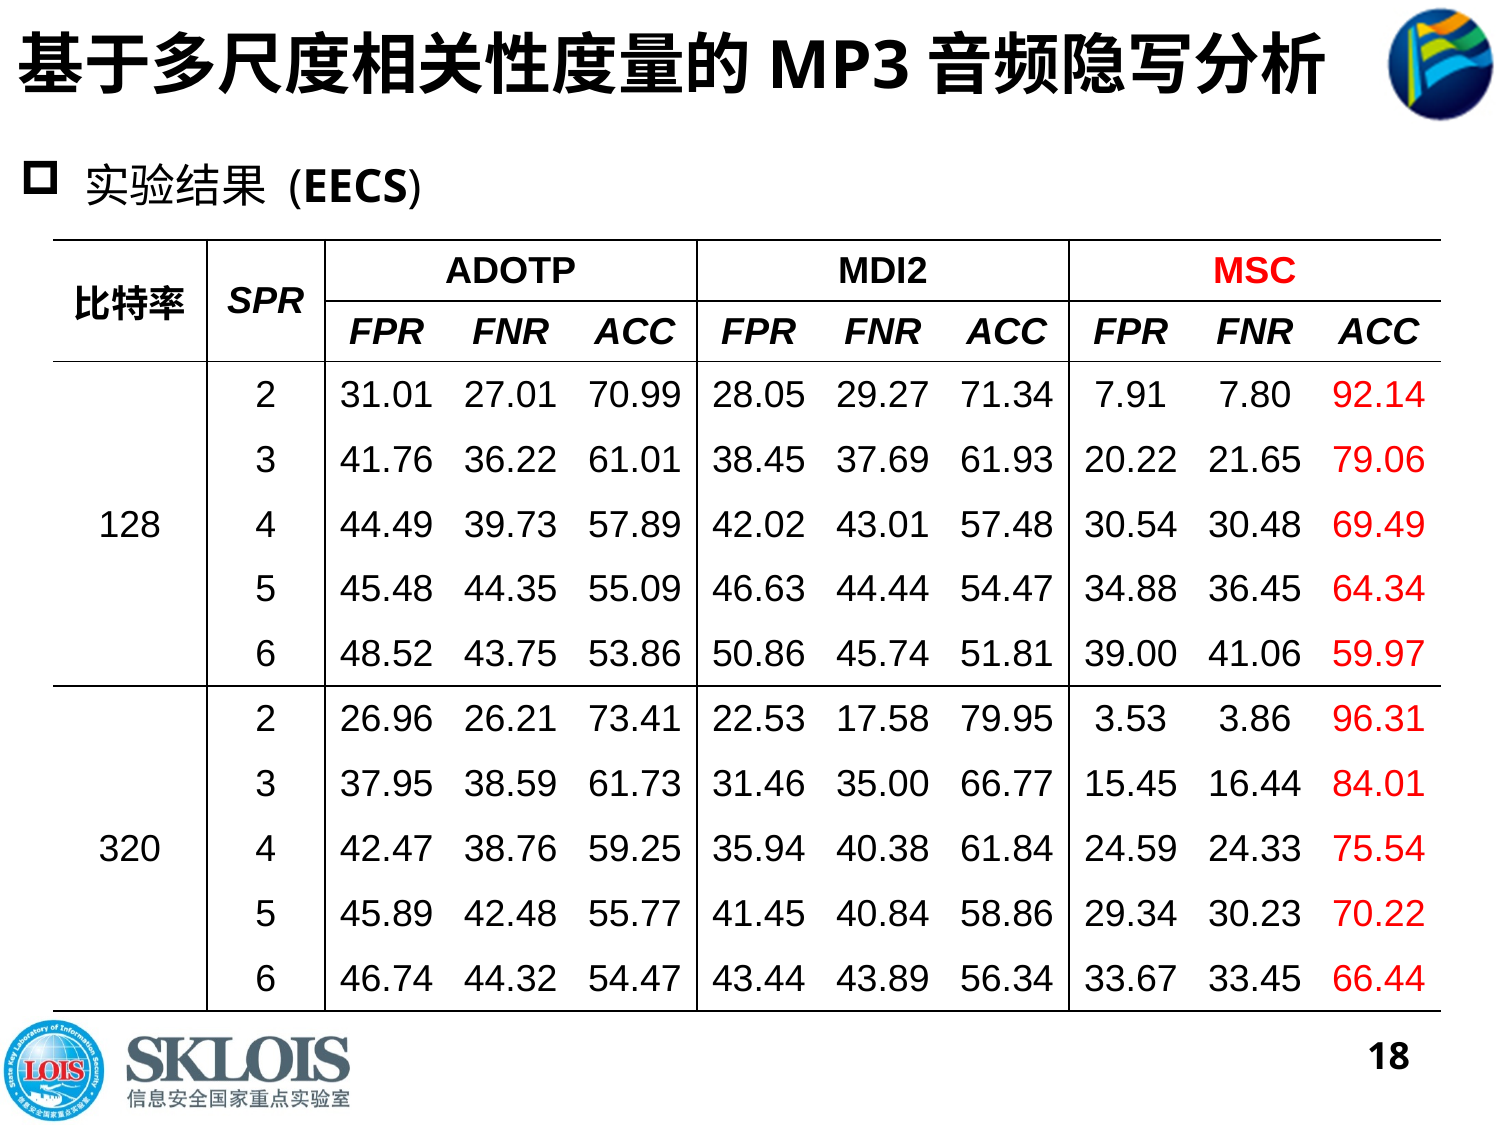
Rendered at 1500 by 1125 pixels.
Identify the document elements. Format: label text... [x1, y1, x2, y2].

table_cell 42.48 [449, 881, 573, 946]
table_cell 3 [208, 751, 324, 816]
table_cell 29.27 [821, 362, 945, 426]
table_cell 21.65 [1193, 426, 1317, 491]
table_cell 59.25 [573, 816, 696, 881]
table_cell 44.35 [449, 556, 573, 621]
table_cell 42.47 [326, 816, 449, 881]
table_cell 30.54 [1070, 491, 1193, 556]
table_cell 57.48 [945, 491, 1068, 556]
table_cell 37.69 [821, 426, 945, 491]
table_cell 73.41 [573, 687, 696, 751]
slide_number 18 [1074, 1024, 1425, 1103]
table_cell 45.48 [326, 556, 449, 621]
table_cell 44.32 [449, 946, 573, 1010]
table_cell 4 [208, 491, 324, 556]
table_cell 2 [208, 362, 324, 426]
table_cell 40.84 [821, 881, 945, 946]
table_cell 26.21 [449, 687, 573, 751]
table_cell 54.47 [573, 946, 696, 1010]
table_cell 15.45 [1070, 751, 1193, 816]
table_cell 43.89 [821, 946, 945, 1010]
table_cell 46.63 [698, 556, 821, 621]
table_cell FPR [326, 302, 449, 361]
table_cell 33.67 [1070, 946, 1193, 1010]
table_cell 39.00 [1070, 621, 1193, 685]
table_cell 38.76 [449, 816, 573, 881]
table_cell 26.96 [326, 687, 449, 751]
table_cell 44.49 [326, 491, 449, 556]
table_cell 79.06 [1317, 426, 1441, 491]
table_cell 84.01 [1317, 751, 1441, 816]
table_cell 43.44 [698, 946, 821, 1010]
table_cell 48.52 [326, 621, 449, 685]
table_cell 4 [208, 816, 324, 881]
table_cell 55.77 [573, 881, 696, 946]
table_cell 320 [53, 687, 206, 1010]
table_cell 128 [53, 362, 206, 685]
table_cell 69.49 [1317, 491, 1441, 556]
title 基于多尺度相关性度量的MP3音频隐写分析 [2, 0, 1500, 124]
table_cell 45.89 [326, 881, 449, 946]
table_cell 28.05 [698, 362, 821, 426]
table_cell 43.75 [449, 621, 573, 685]
table_cell 55.09 [573, 556, 696, 621]
table_cell 7.80 [1193, 362, 1317, 426]
table_cell 31.46 [698, 751, 821, 816]
table_cell FNR [821, 302, 945, 361]
table_cell FNR [449, 302, 573, 361]
table_cell ACC [573, 302, 696, 361]
table_cell 64.34 [1317, 556, 1441, 621]
picture [0, 1016, 355, 1125]
table_cell 44.44 [821, 556, 945, 621]
table_cell 58.86 [945, 881, 1068, 946]
table_cell 59.97 [1317, 621, 1441, 685]
table_cell 40.38 [821, 816, 945, 881]
table_cell 7.91 [1070, 362, 1193, 426]
table_cell 5 [208, 556, 324, 621]
table_header 比特率 [53, 241, 206, 361]
table_cell 35.00 [821, 751, 945, 816]
table_cell FNR [1193, 302, 1317, 361]
table_cell 3 [208, 426, 324, 491]
table_cell 51.81 [945, 621, 1068, 685]
table_cell 17.58 [821, 687, 945, 751]
table_cell 70.22 [1317, 881, 1441, 946]
table_cell 36.45 [1193, 556, 1317, 621]
table_cell 30.23 [1193, 881, 1317, 946]
table_cell 92.14 [1317, 362, 1441, 426]
table_cell 56.34 [945, 946, 1068, 1010]
table_cell 66.77 [945, 751, 1068, 816]
table_cell 22.53 [698, 687, 821, 751]
table_cell 6 [208, 946, 324, 1010]
table_cell 37.95 [326, 751, 449, 816]
table_cell 75.54 [1317, 816, 1441, 881]
table_cell 3.53 [1070, 687, 1193, 751]
table_cell ACC [1317, 302, 1441, 361]
table_cell 46.74 [326, 946, 449, 1010]
table_cell 53.86 [573, 621, 696, 685]
table_cell 30.48 [1193, 491, 1317, 556]
table_cell 66.44 [1317, 946, 1441, 1010]
table_cell 42.02 [698, 491, 821, 556]
table_cell 27.01 [449, 362, 573, 426]
table_cell FPR [698, 302, 821, 361]
table_cell 41.06 [1193, 621, 1317, 685]
table_cell 61.01 [573, 426, 696, 491]
table_cell 41.76 [326, 426, 449, 491]
table_cell 71.34 [945, 362, 1068, 426]
table_cell 29.34 [1070, 881, 1193, 946]
table_cell 61.73 [573, 751, 696, 816]
table_cell ACC [945, 302, 1068, 361]
table_cell FPR [1070, 302, 1193, 361]
table_cell 54.47 [945, 556, 1068, 621]
table_cell 61.93 [945, 426, 1068, 491]
table_cell 96.31 [1317, 687, 1441, 751]
table_cell 24.33 [1193, 816, 1317, 881]
table_cell 33.45 [1193, 946, 1317, 1010]
table_cell 39.73 [449, 491, 573, 556]
table_cell 34.88 [1070, 556, 1193, 621]
table_cell 3.86 [1193, 687, 1317, 751]
table_cell 2 [208, 687, 324, 751]
table_header MSC [1070, 241, 1441, 300]
table_cell 16.44 [1193, 751, 1317, 816]
table_header SPR [208, 241, 324, 361]
table_cell 5 [208, 881, 324, 946]
table_cell 38.59 [449, 751, 573, 816]
table_cell 36.22 [449, 426, 573, 491]
text_box 实验结果 (EECS) [5, 149, 1331, 219]
table_cell 79.95 [945, 687, 1068, 751]
table_cell 31.01 [326, 362, 449, 426]
table_cell 45.74 [821, 621, 945, 685]
table_cell 24.59 [1070, 816, 1193, 881]
table_header MDI2 [698, 241, 1068, 300]
table_cell 35.94 [698, 816, 821, 881]
table_cell 38.45 [698, 426, 821, 491]
table_cell 57.89 [573, 491, 696, 556]
table_cell 50.86 [698, 621, 821, 685]
table_cell 6 [208, 621, 324, 685]
table_cell 43.01 [821, 491, 945, 556]
table_cell 70.99 [573, 362, 696, 426]
table_cell 61.84 [945, 816, 1068, 881]
table_cell 41.45 [698, 881, 821, 946]
table_header ADOTP [326, 241, 696, 300]
table_cell 20.22 [1070, 426, 1193, 491]
